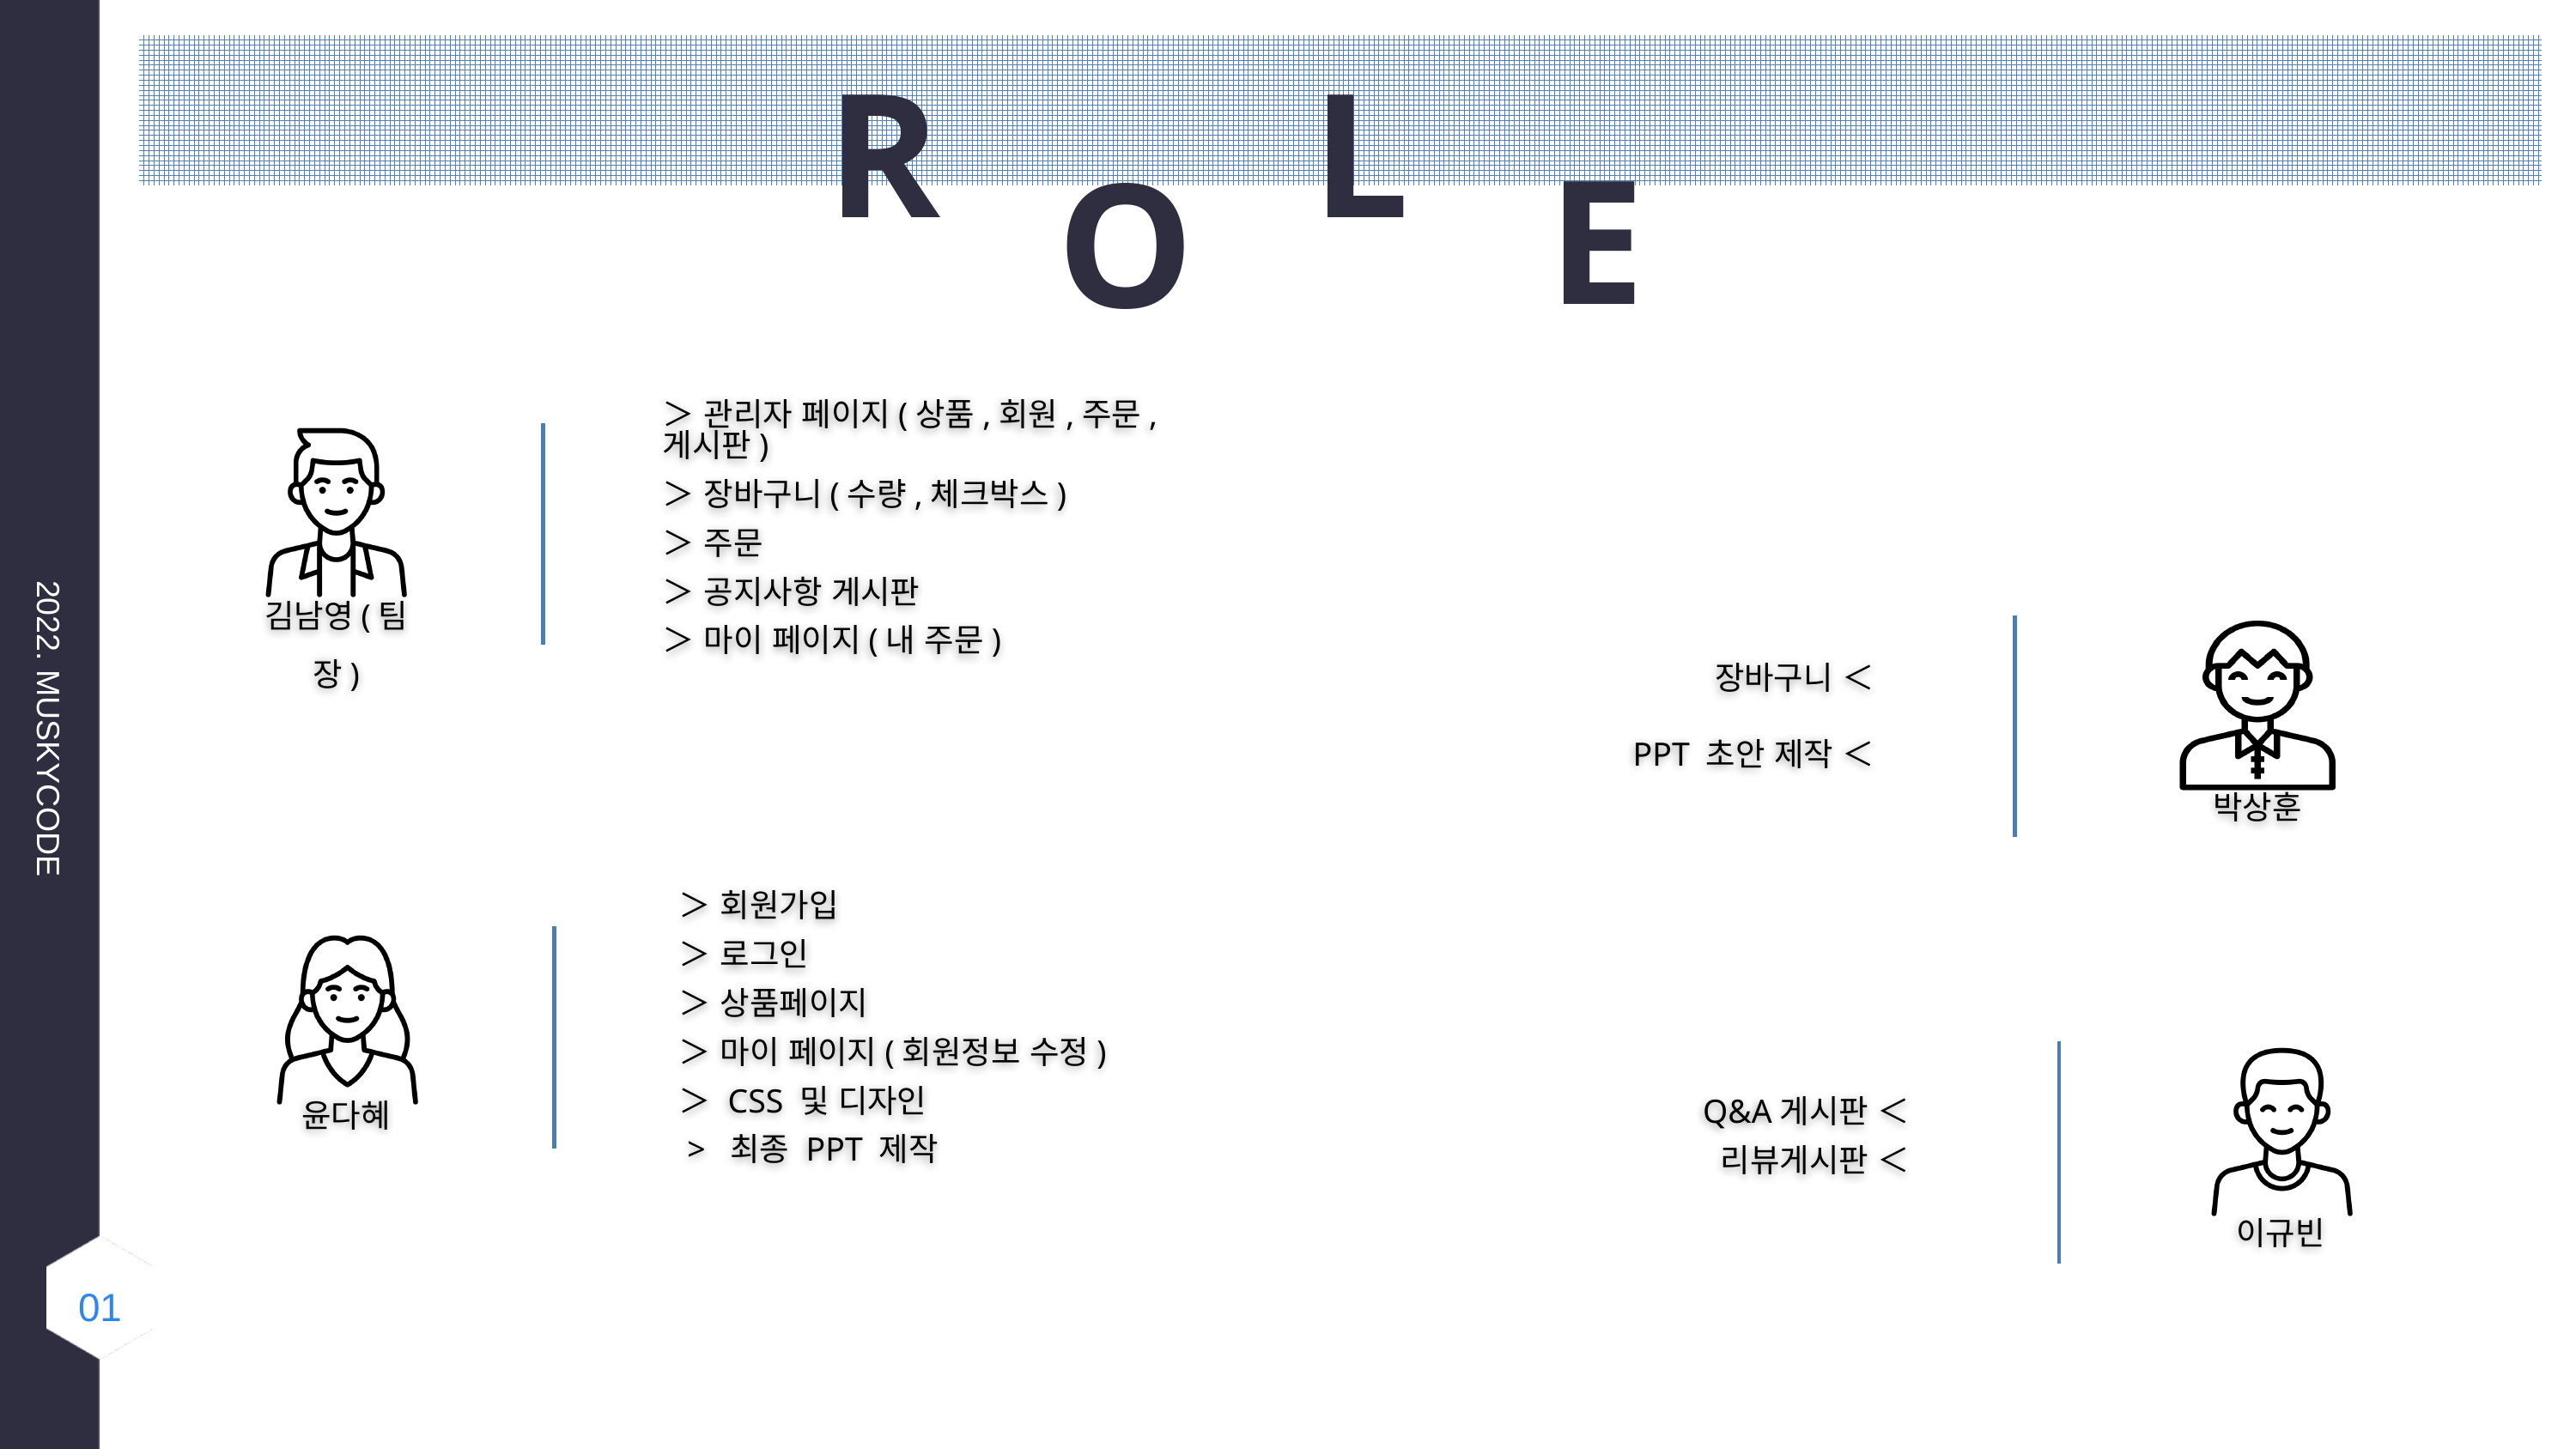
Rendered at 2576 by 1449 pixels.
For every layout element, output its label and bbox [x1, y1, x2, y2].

text_box [1457, 1041, 2382, 1277]
text_box [245, 876, 1297, 1185]
text_box [137, 33, 2543, 187]
text_box [1606, 615, 2373, 852]
text_box [235, 400, 1257, 660]
picture [0, 0, 100, 1449]
text_box [814, 39, 2180, 352]
text_box [29, 1236, 171, 1361]
